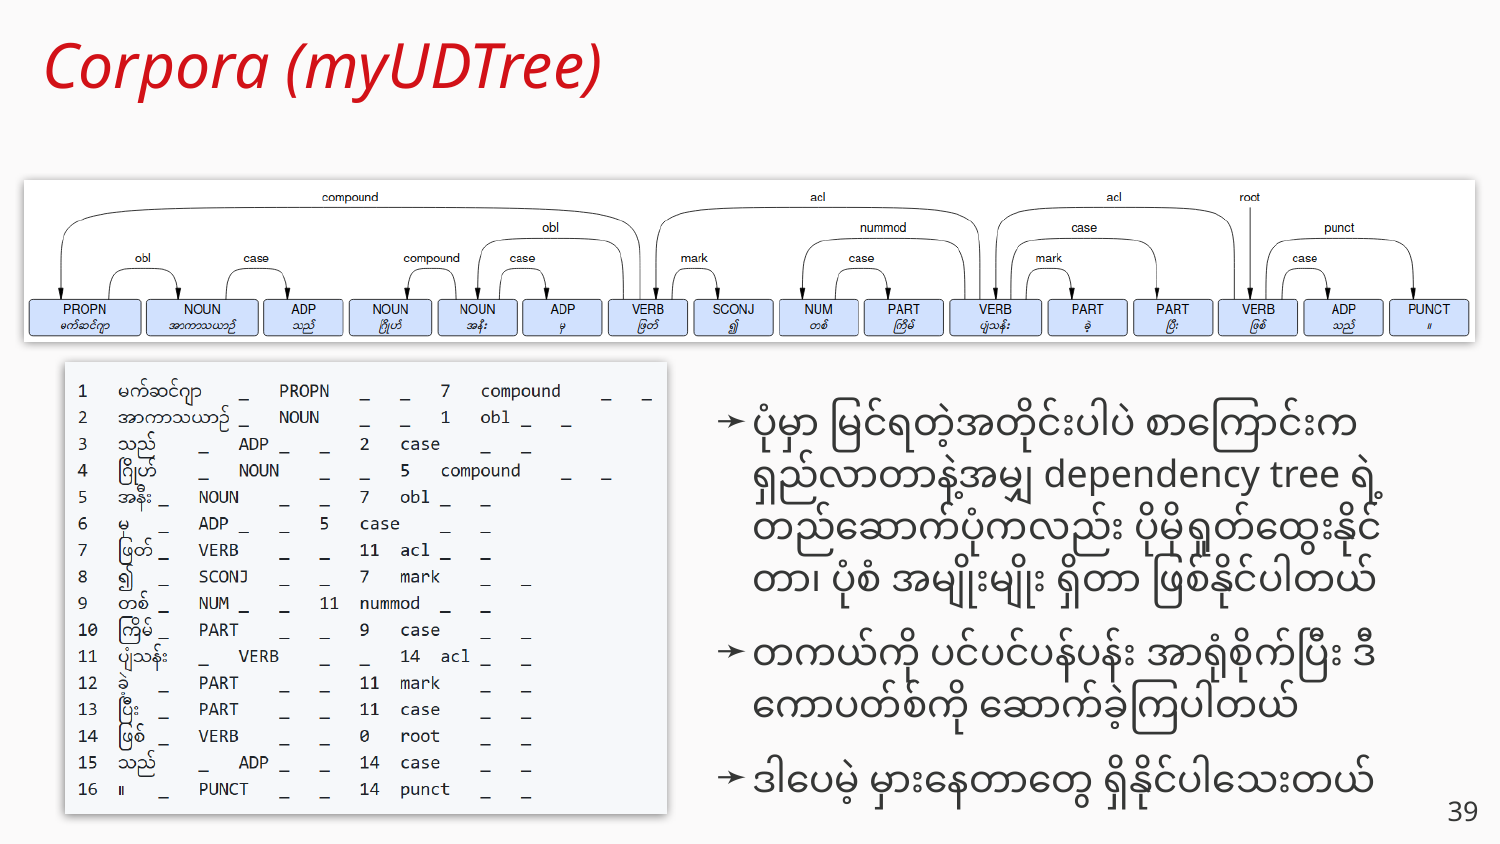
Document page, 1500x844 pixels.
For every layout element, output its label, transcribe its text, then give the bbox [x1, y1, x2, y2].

picture [64, 361, 667, 815]
picture [24, 179, 1476, 343]
title Corpora (myUDTree) [41, 34, 986, 175]
list ပုံမှာ မြင်ရတဲ့အတိုင်းပါပဲ စာကြောင်းက ရှည်လာတာနဲ့အမျှ dependency tree ရဲ့ တည်ဆောက်ပုံကလည်း ပိုမိုရှုတ်ထွေးနိုင်တာ၊ ပုံစံ အမျိုးမျိုး ရှိတာ ဖြစ်နိုင်ပါတယ် တကယ်ကို ပင်ပင်ပန်ပန်း အာရုံစိုက်ပြီး ဒီ ကောပတ်စ်ကို ဆောက်ခဲ့ကြပါတယ် ဒါပေမဲ့ မှားနေတာတွေ ရှိနိုင်ပါသေးတယ် [699, 376, 1437, 793]
slide_number ‹#› [1403, 779, 1494, 844]
